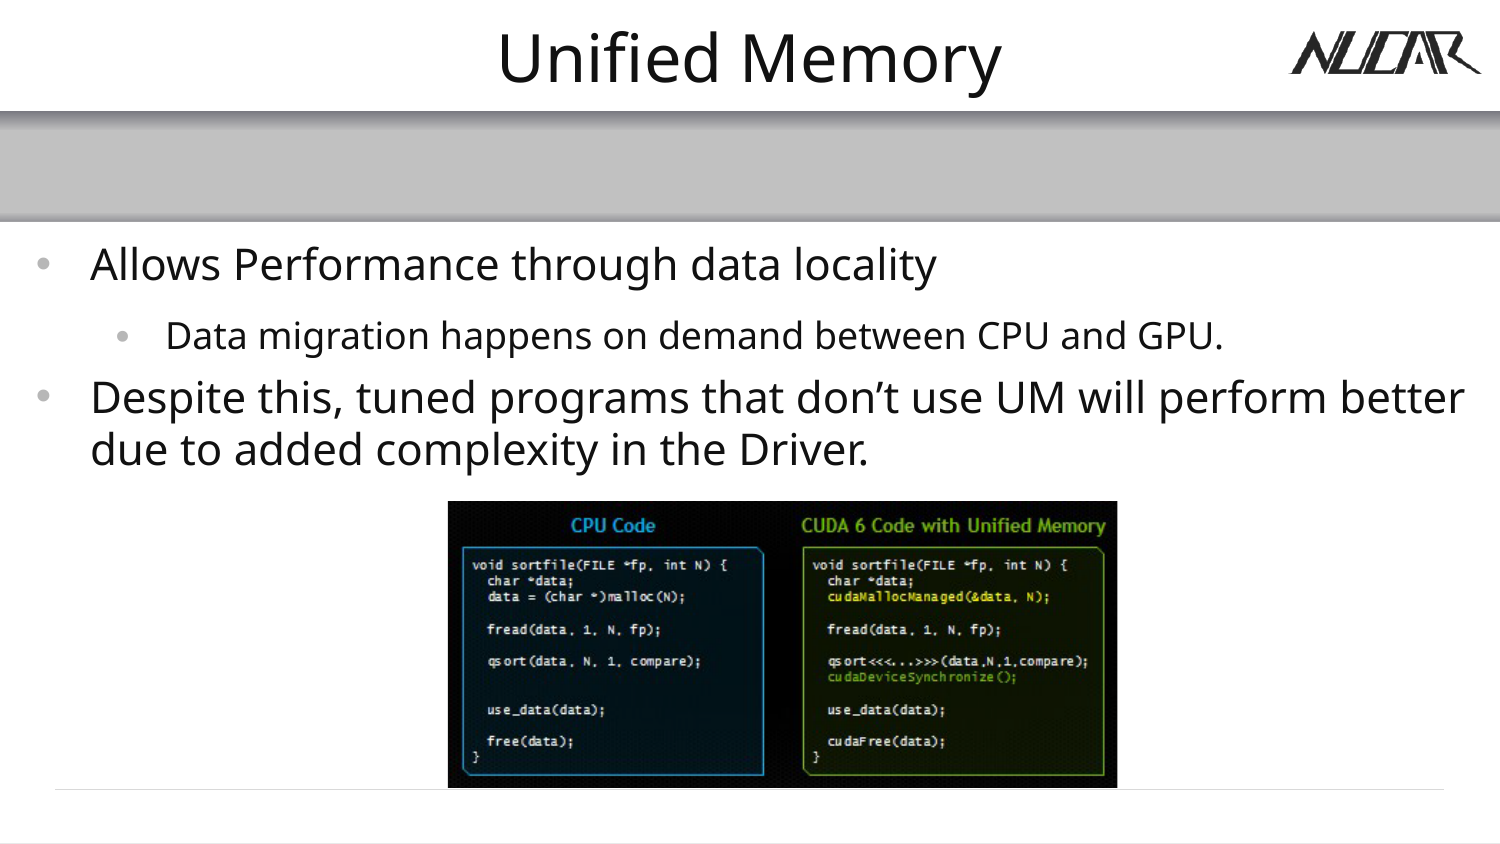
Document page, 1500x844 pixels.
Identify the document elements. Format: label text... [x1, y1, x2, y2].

title Unified Memory [97, 0, 1403, 111]
list Allows Performance through data locality Data migration happens on demand between CPU and GPU. Despite this, tuned programs that don’t use UM will perform better due to added complexity in the Driver. [0, 221, 1500, 735]
picture [447, 501, 1118, 788]
